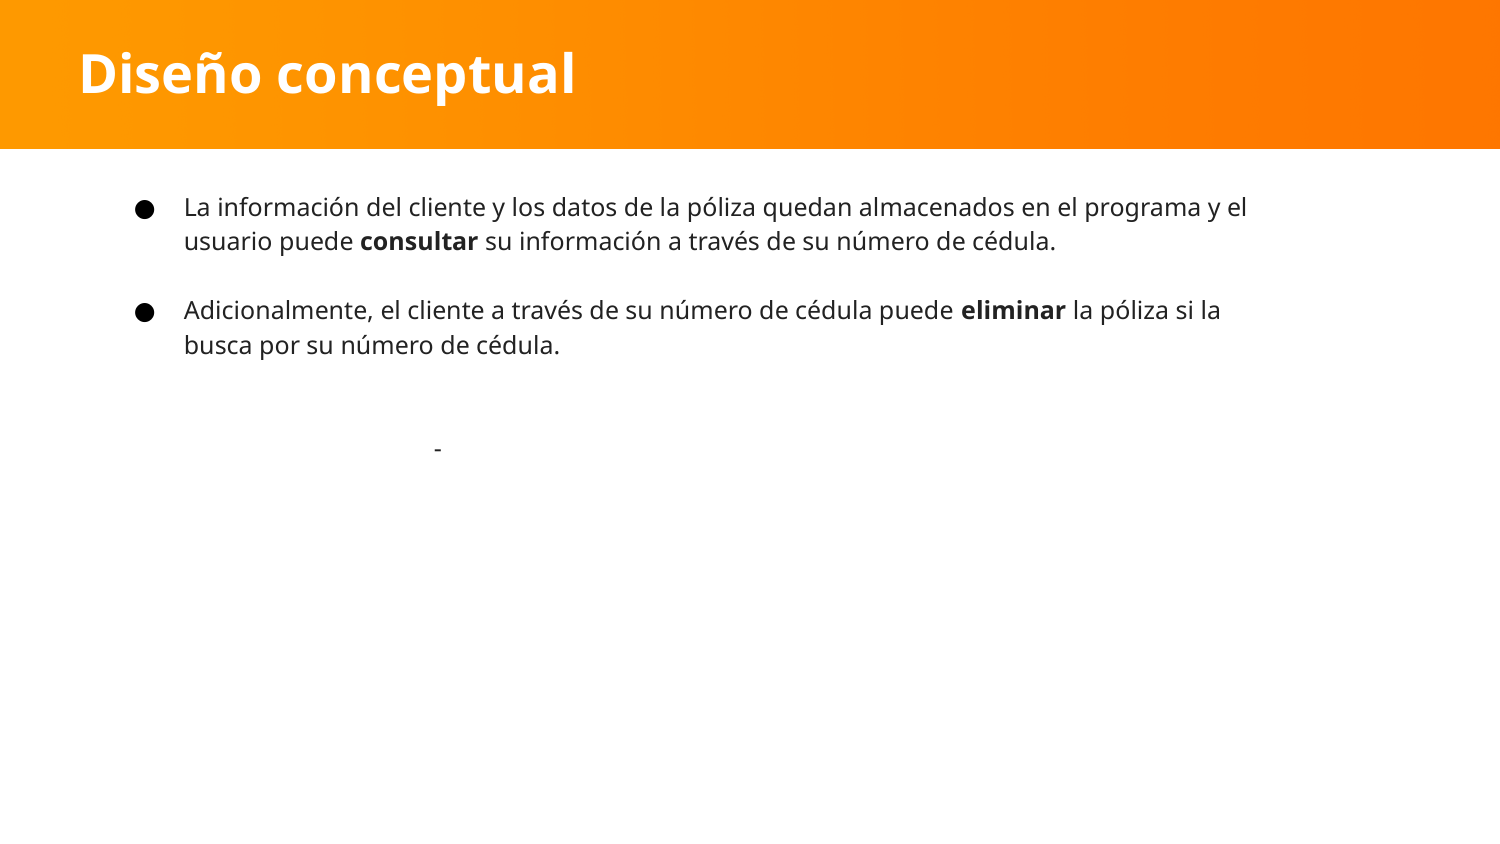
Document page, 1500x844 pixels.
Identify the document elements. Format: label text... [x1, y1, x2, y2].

text_box La información del cliente y los datos de la póliza quedan almacenados en el programa y el usuario puede consultar su información a través de su número de cédula. Adicionalmente, el cliente a través de su número de cédula puede eliminar la póliza si la busca por su número de cédula. - [93, 171, 1308, 738]
picture [0, 0, 1500, 149]
